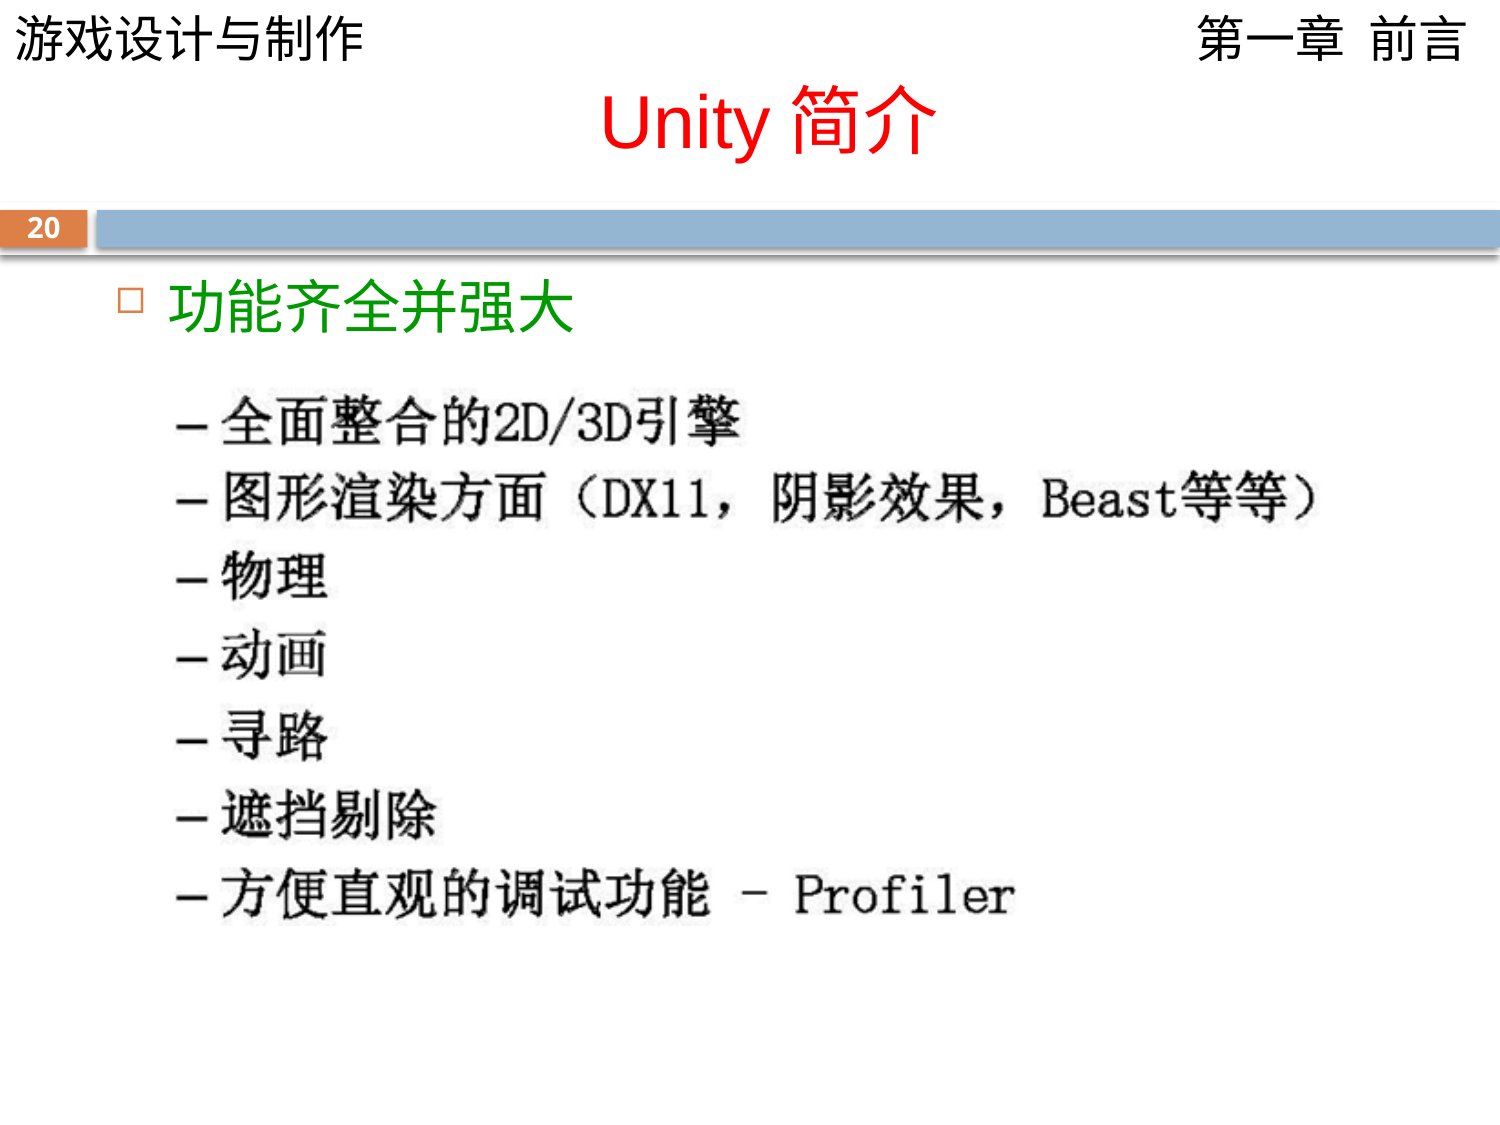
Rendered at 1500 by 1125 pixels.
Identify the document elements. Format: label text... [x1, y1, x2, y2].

title Unity简介 [100, 37, 1438, 200]
list 功能齐全并强大 [100, 262, 1438, 1000]
picture [170, 384, 1324, 927]
slide_number 20 [0, 208, 88, 249]
